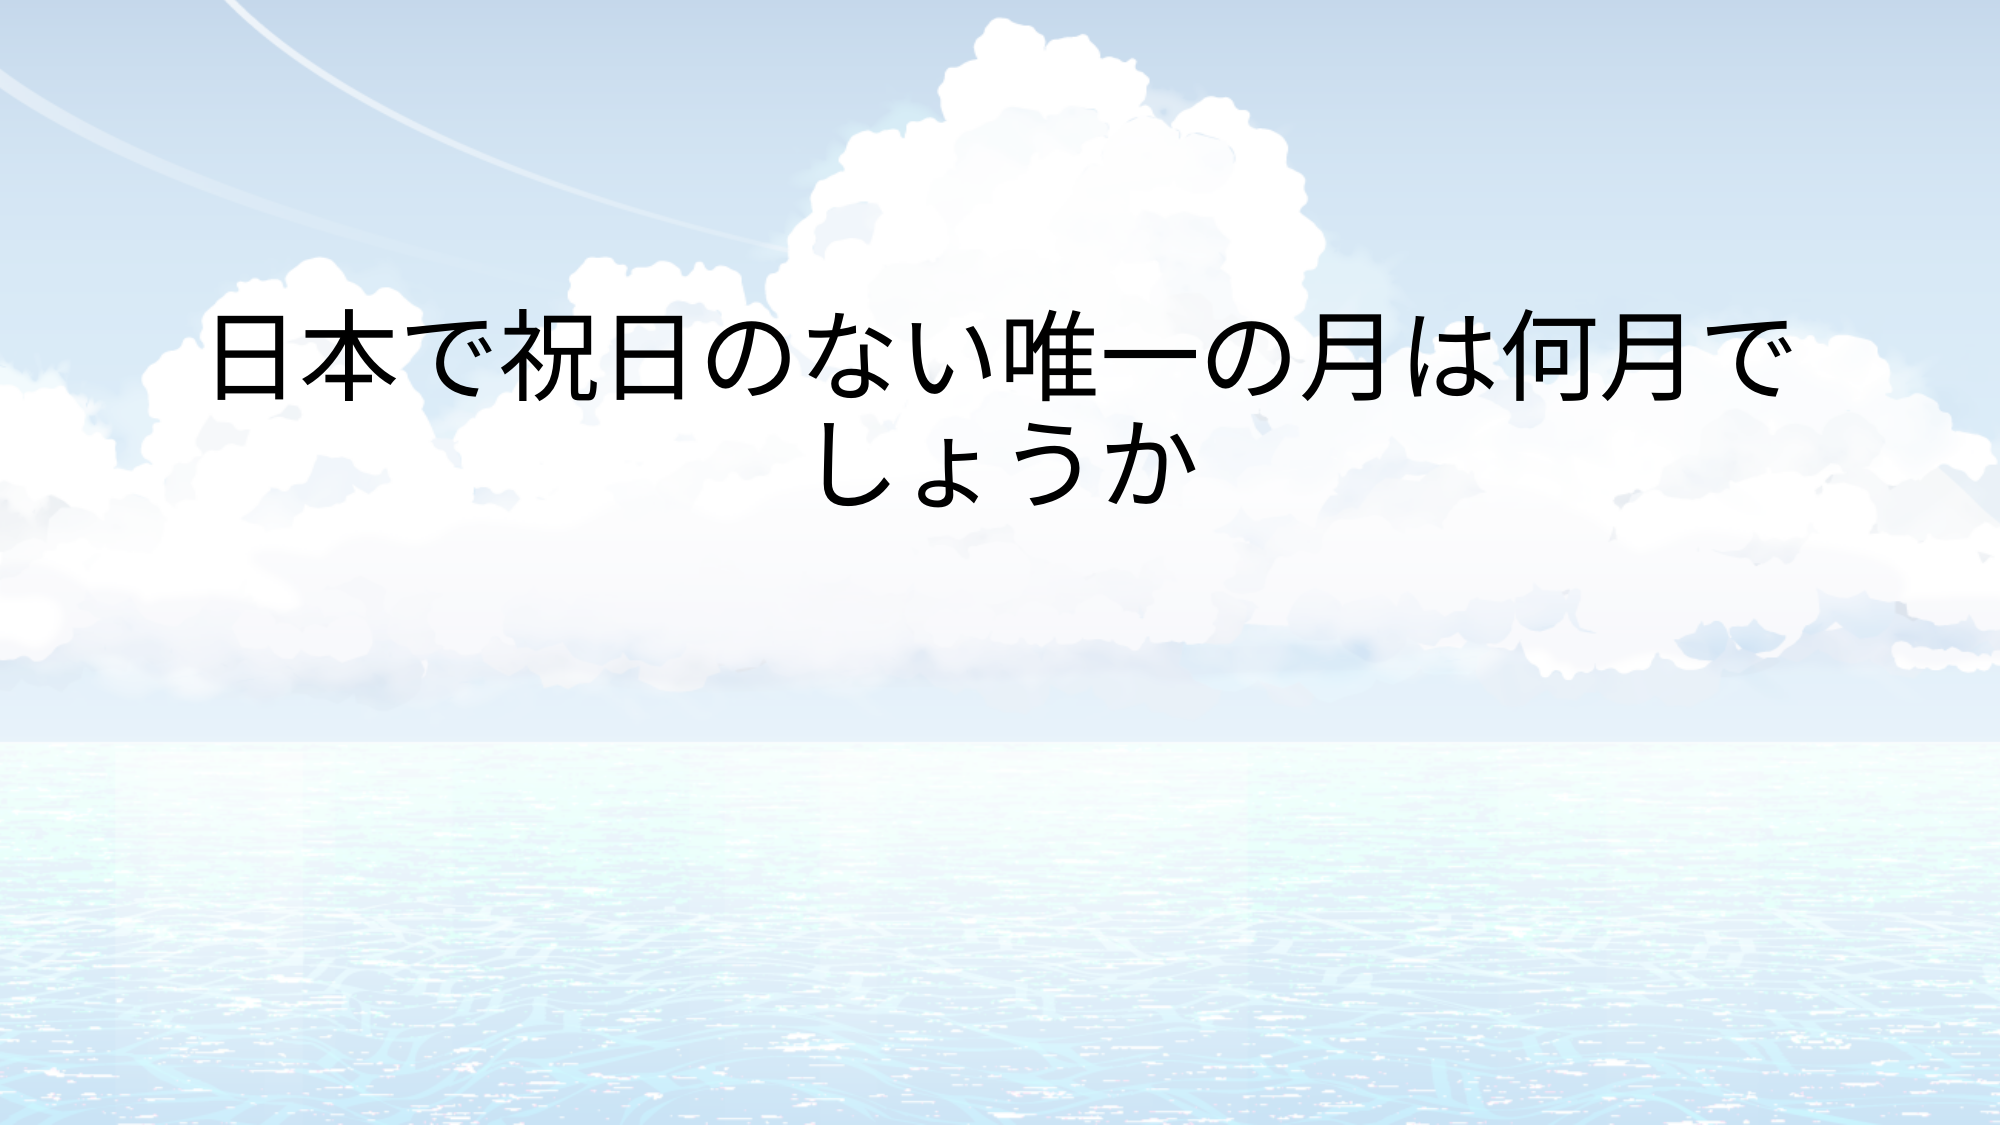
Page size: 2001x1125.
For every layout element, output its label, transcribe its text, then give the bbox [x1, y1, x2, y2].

list 日本で祝日のない唯一の月は何月でしょうか [137, 299, 1863, 1014]
